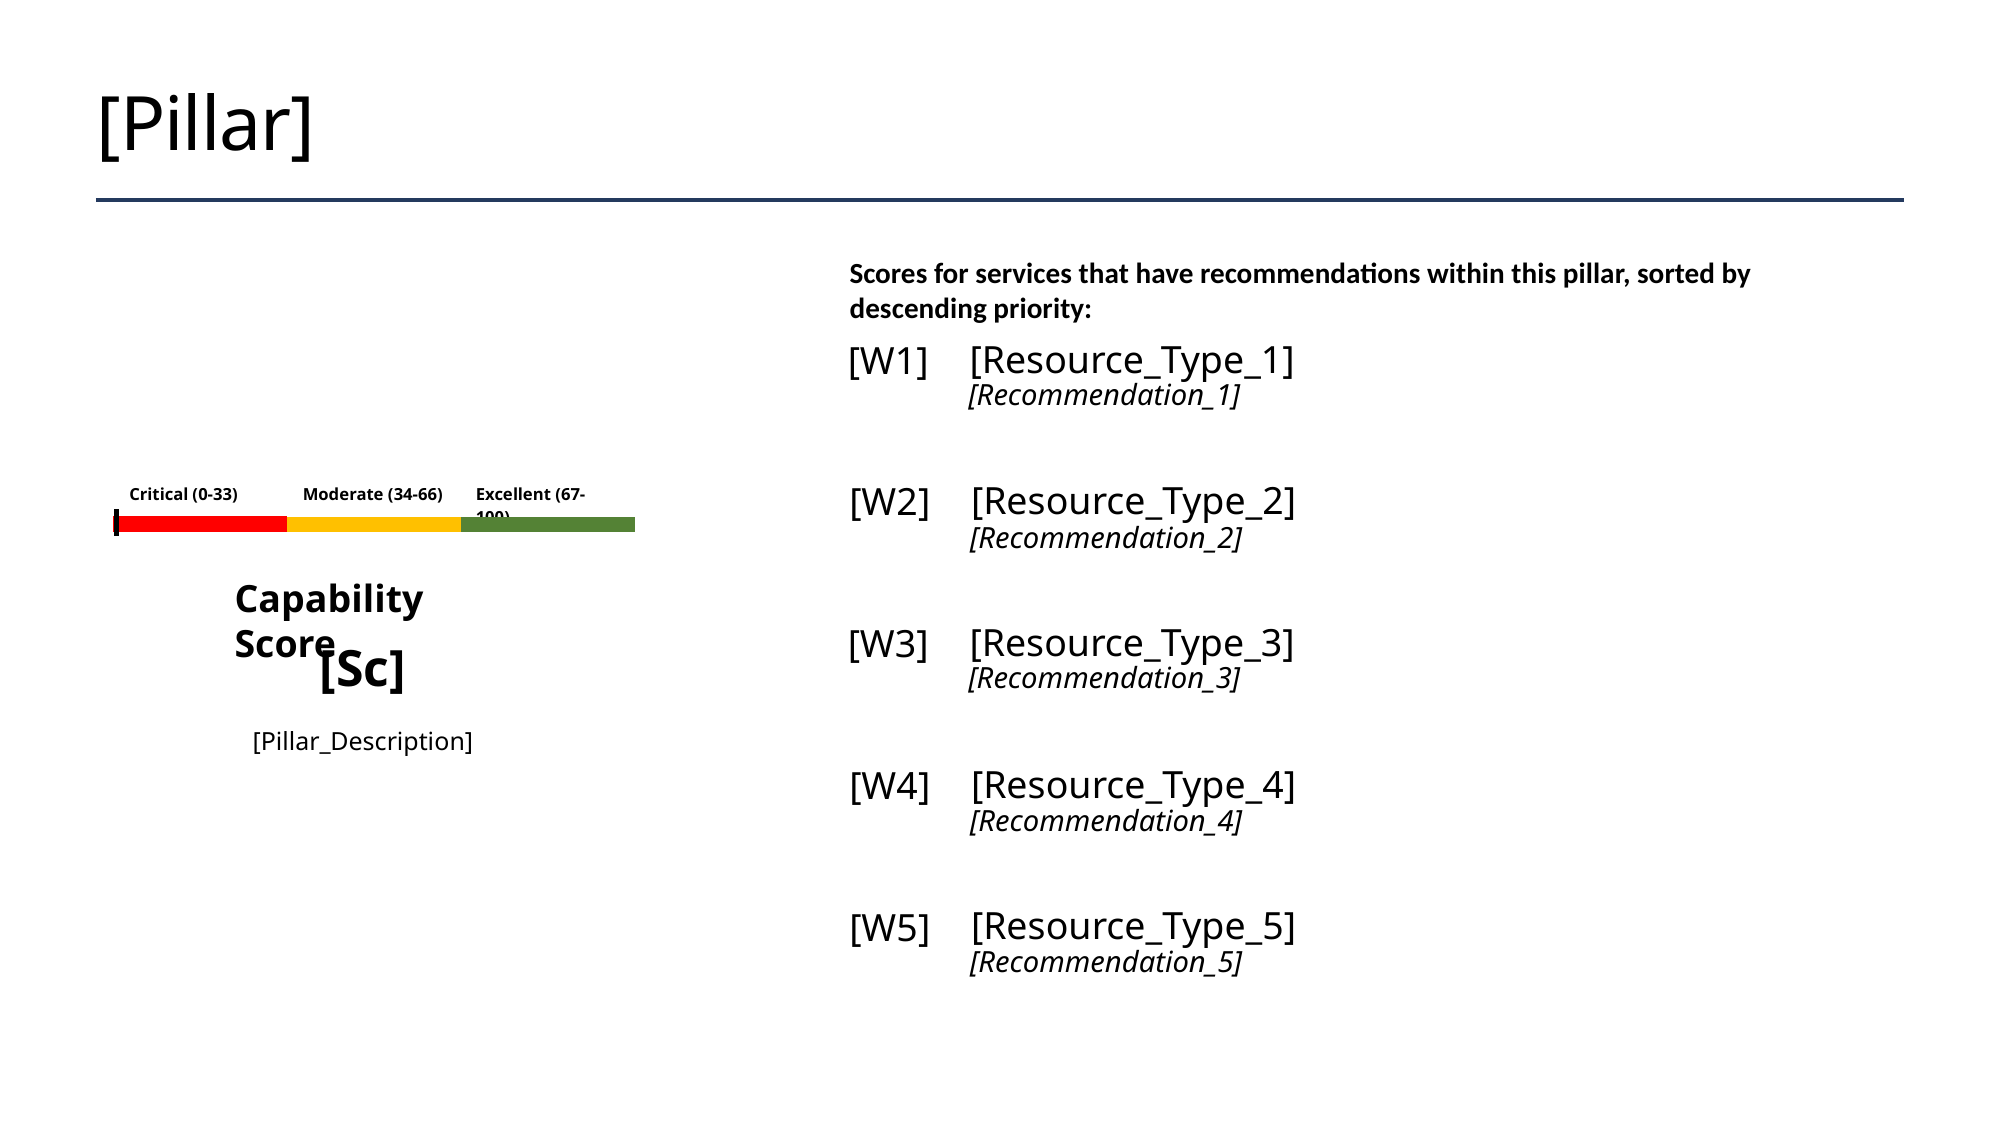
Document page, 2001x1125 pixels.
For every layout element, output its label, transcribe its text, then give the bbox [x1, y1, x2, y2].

text_box Capability Score [219, 567, 534, 673]
text_box [Resource_Type_2] [956, 469, 1738, 511]
text_box [Resource_Type_4] [956, 753, 1738, 794]
text_box [288, 517, 461, 531]
text_box [Recommendation_1] [953, 369, 1900, 419]
text_box [Recommendation_4] [955, 794, 1900, 845]
text_box [W2] [834, 470, 949, 531]
text_box [W3] [833, 612, 948, 672]
text_box [Recommendation_2] [955, 511, 1906, 562]
text_box [Recommendation_3] [953, 651, 1904, 702]
text_box [462, 517, 634, 531]
text_box [Recommendation_5] [955, 935, 1900, 986]
text_box [W4] [834, 754, 949, 815]
table_header Critical (0-33) [114, 475, 288, 530]
text_box [Resource_Type_3] [954, 611, 1737, 651]
text_box [Pillar_Description] [77, 718, 649, 763]
text_box [Resource_Type_1] [954, 332, 1737, 369]
text_box Scores for services that have recommendations within this pillar, sorted by descending priority: [834, 247, 1844, 332]
text_box [Resource_Type_5] [956, 895, 1738, 935]
text_box [W5] [834, 896, 949, 956]
table_header Moderate (34-66) [288, 475, 461, 517]
title [Pillar] [96, 75, 1904, 166]
text_box [W1] [833, 329, 948, 390]
text_box [Sc] [273, 673, 453, 704]
table_header Excellent (67-100) [461, 475, 634, 530]
